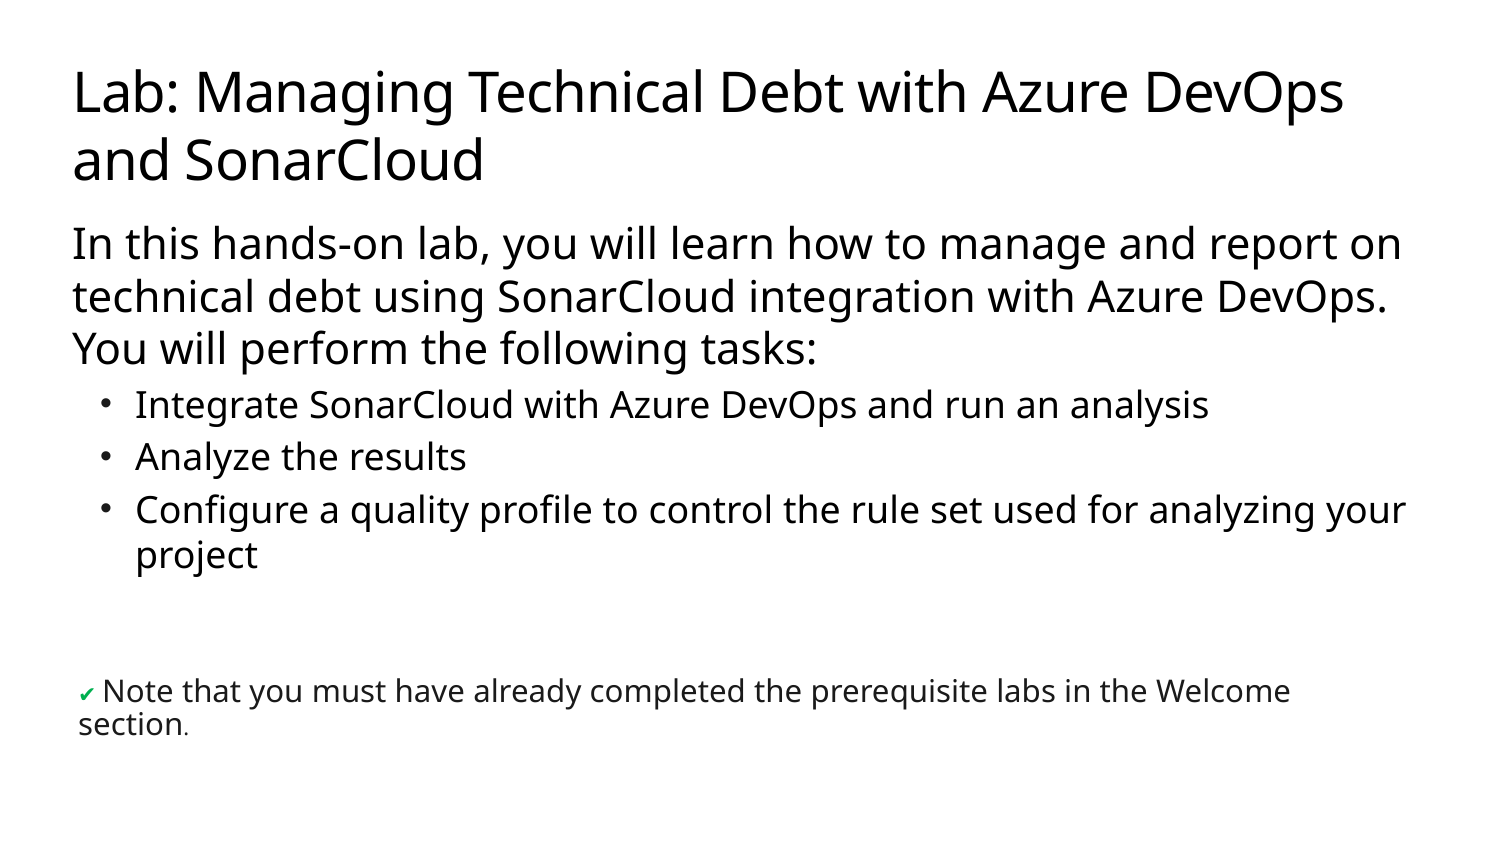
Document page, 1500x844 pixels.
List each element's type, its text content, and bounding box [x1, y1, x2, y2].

text_box ✔️ Note that you must have already completed the prerequisite labs in the Welcome section. [63, 667, 1380, 750]
list In this hands-on lab, you will learn how to manage and report on technical debt using SonarCloud integration with Azure DevOps. You will perform the following tasks: Integrate SonarCloud with Azure DevOps and run an analysis Analyze the results Configure a quality profile to control the rule set used for analyzing your project [72, 215, 1428, 584]
title Lab: Managing Technical Debt with Azure DevOps and SonarCloud [72, 56, 1428, 193]
